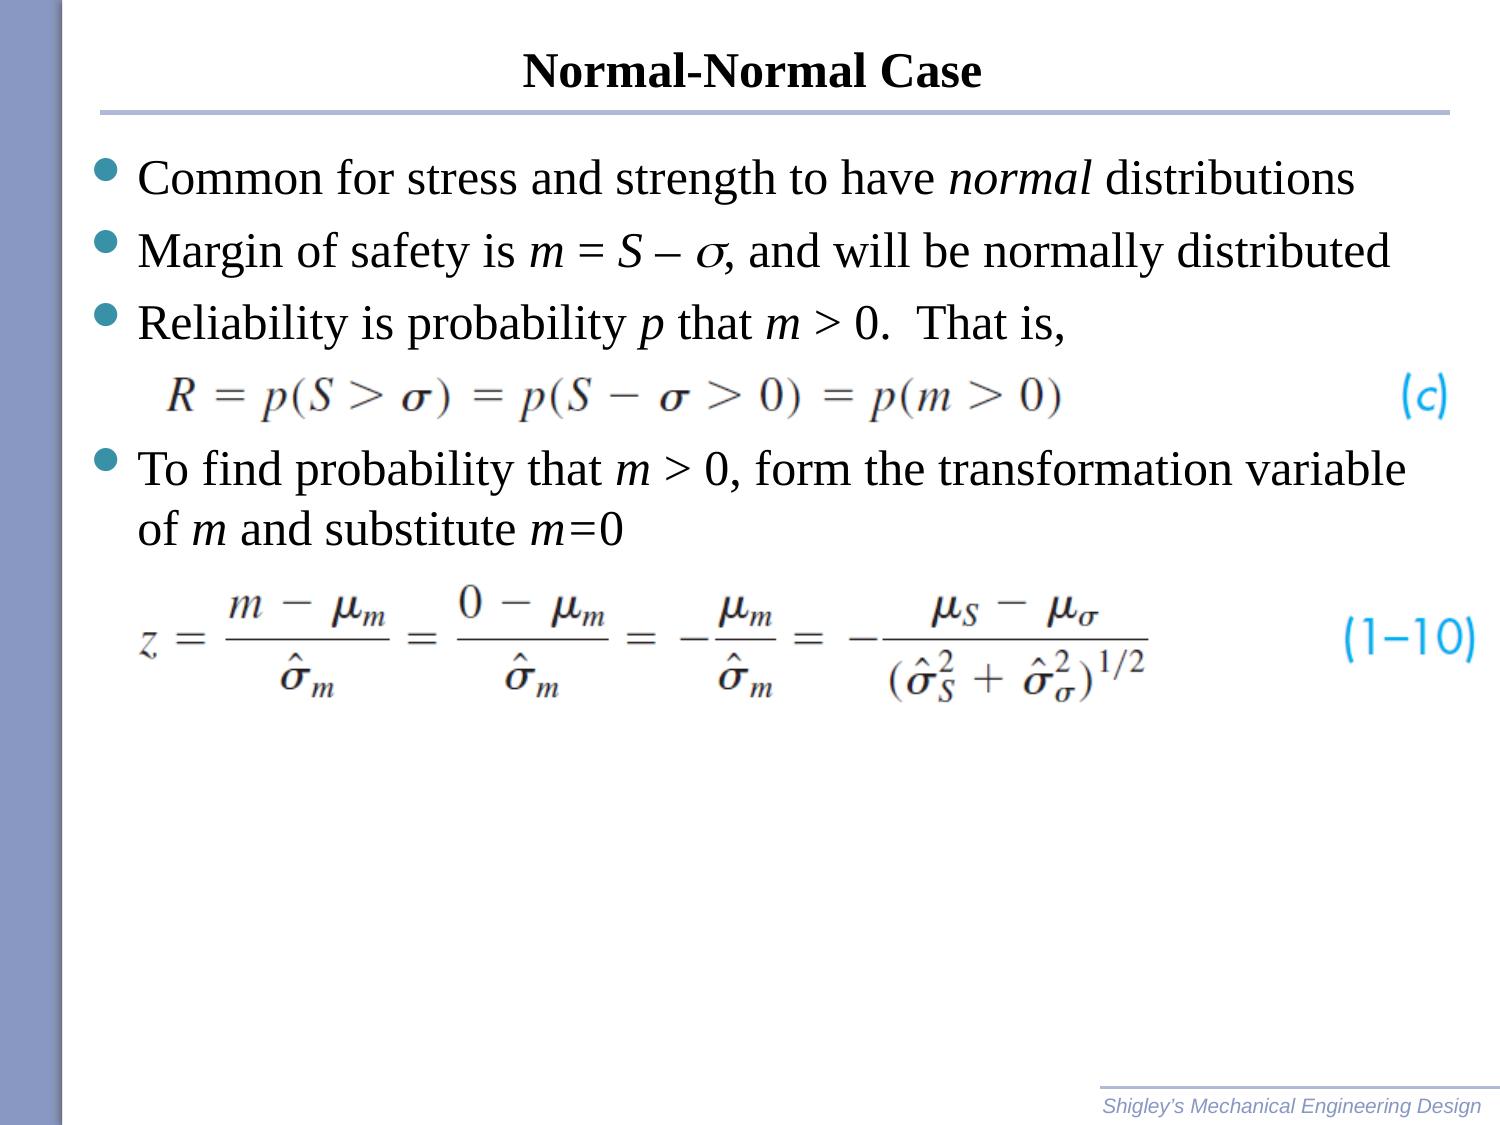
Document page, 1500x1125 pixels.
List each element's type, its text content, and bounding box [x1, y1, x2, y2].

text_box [792, 451, 812, 481]
picture [159, 362, 1457, 435]
title Normal-Normal Case [137, 30, 1368, 106]
footer Shigley’s Mechanical Engineering Design [1087, 1074, 1500, 1125]
picture [121, 574, 1485, 707]
list Common for stress and strength to have normal distributions Margin of safety is m = S – s, and will be normally distributed Reliability is probability p that m > 0. That is, To find probability that m > 0, form the transformation variable of m and substitute m=0 [62, 137, 1463, 1075]
